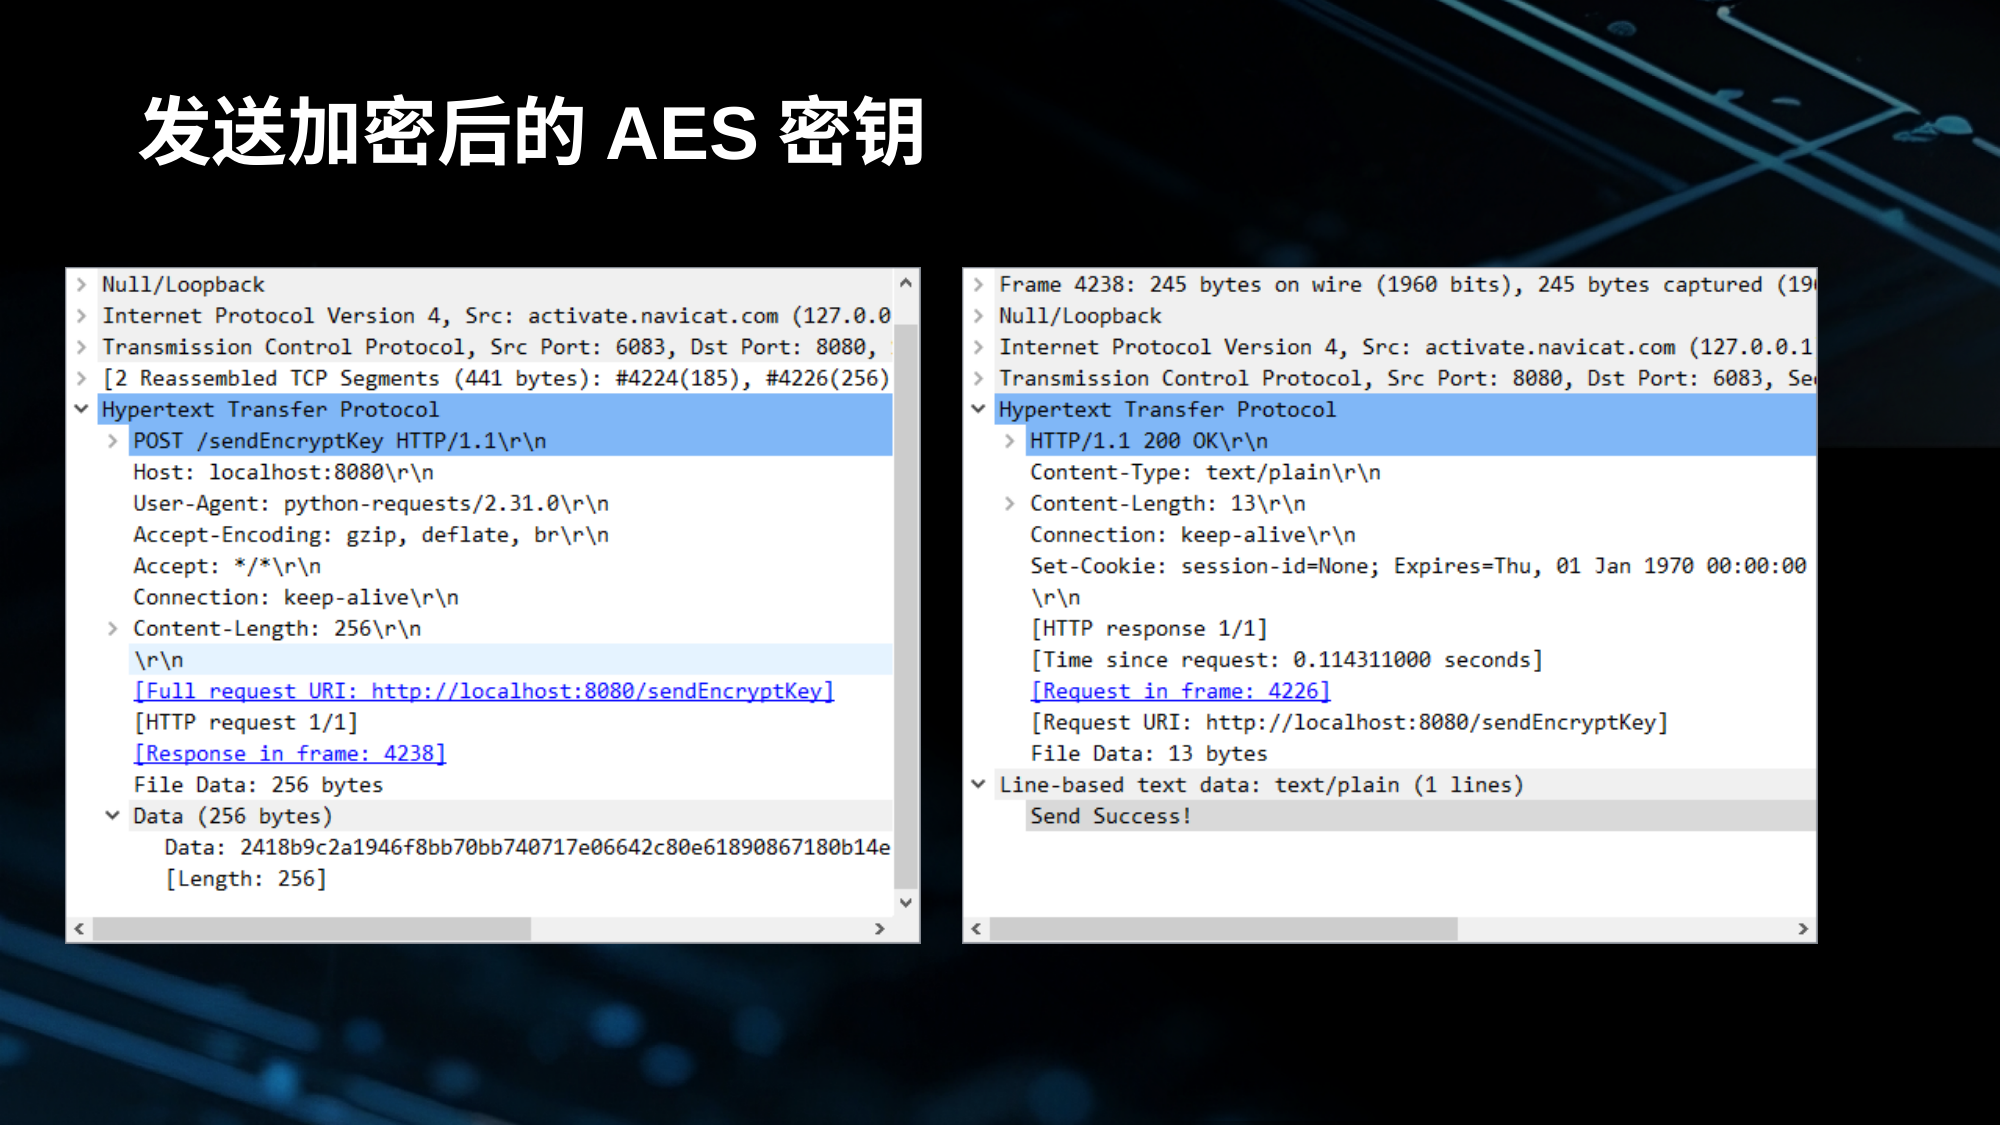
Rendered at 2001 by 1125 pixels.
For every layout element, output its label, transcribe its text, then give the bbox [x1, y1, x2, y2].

picture [0, 0, 2000, 1125]
title 发送加密后的AES密钥 [137, 59, 1863, 201]
